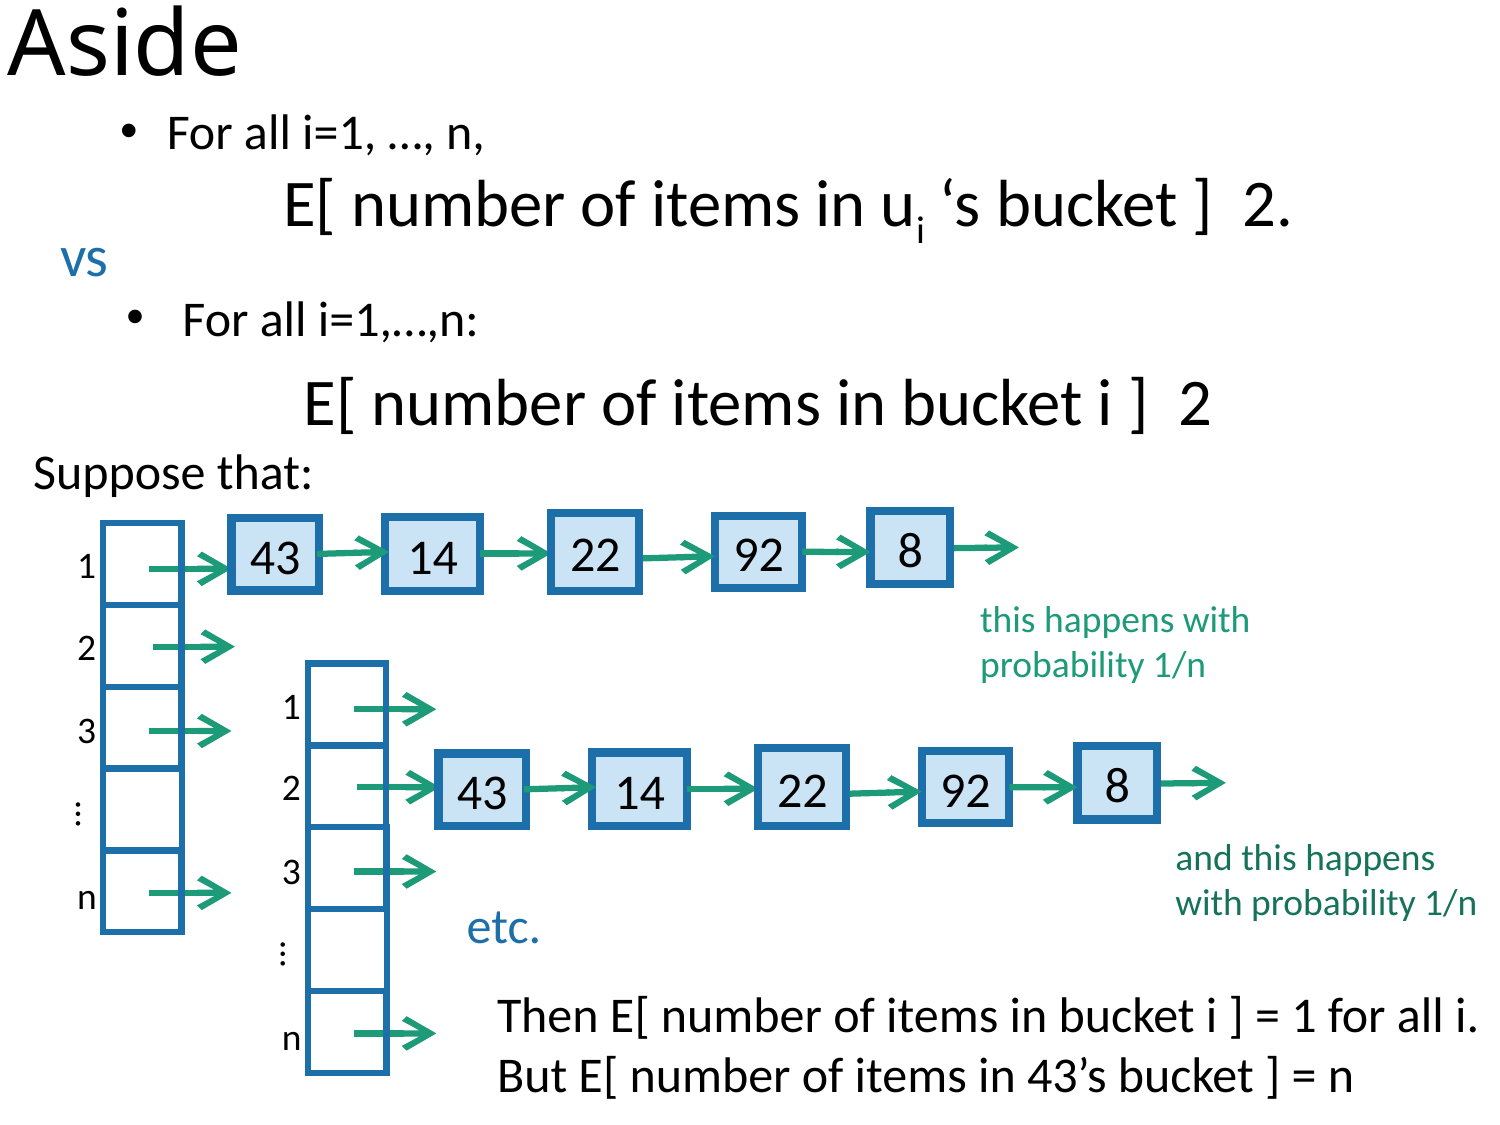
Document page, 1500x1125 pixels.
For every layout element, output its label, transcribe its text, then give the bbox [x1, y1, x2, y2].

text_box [307, 663, 387, 1073]
text_box … [266, 927, 305, 1013]
text_box 14 [384, 516, 481, 592]
text_box this happens with probability 1/n [965, 587, 1305, 693]
text_box 8 [1076, 745, 1158, 820]
text_box 43 [437, 753, 527, 827]
text_box Suppose that: [18, 432, 329, 508]
text_box 2 [267, 755, 305, 816]
text_box n [267, 1013, 305, 1065]
text_box 3 [267, 839, 305, 900]
text_box 2 [62, 615, 100, 675]
text_box and this happens with probability 1/n [1160, 825, 1500, 930]
text_box 92 [714, 515, 803, 589]
text_box 14 [591, 752, 688, 827]
text_box 22 [550, 512, 640, 592]
text_box etc. [451, 886, 840, 962]
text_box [103, 522, 182, 933]
title Aside [0, 0, 1287, 131]
text_box … [61, 786, 100, 873]
text_box 1 [267, 674, 305, 735]
text_box 3 [62, 698, 100, 759]
text_box 22 [757, 747, 847, 827]
text_box 43 [230, 517, 320, 591]
text_box 1 [62, 534, 100, 594]
text_box vs [45, 210, 260, 296]
text_box 8 [869, 510, 951, 585]
text_box Then E[ number of items in bucket i ] = 1 for all i. But E[ number of items in 43’s bucket ] = n [482, 974, 1500, 1110]
text_box n [62, 873, 100, 925]
text_box 92 [921, 750, 1010, 824]
